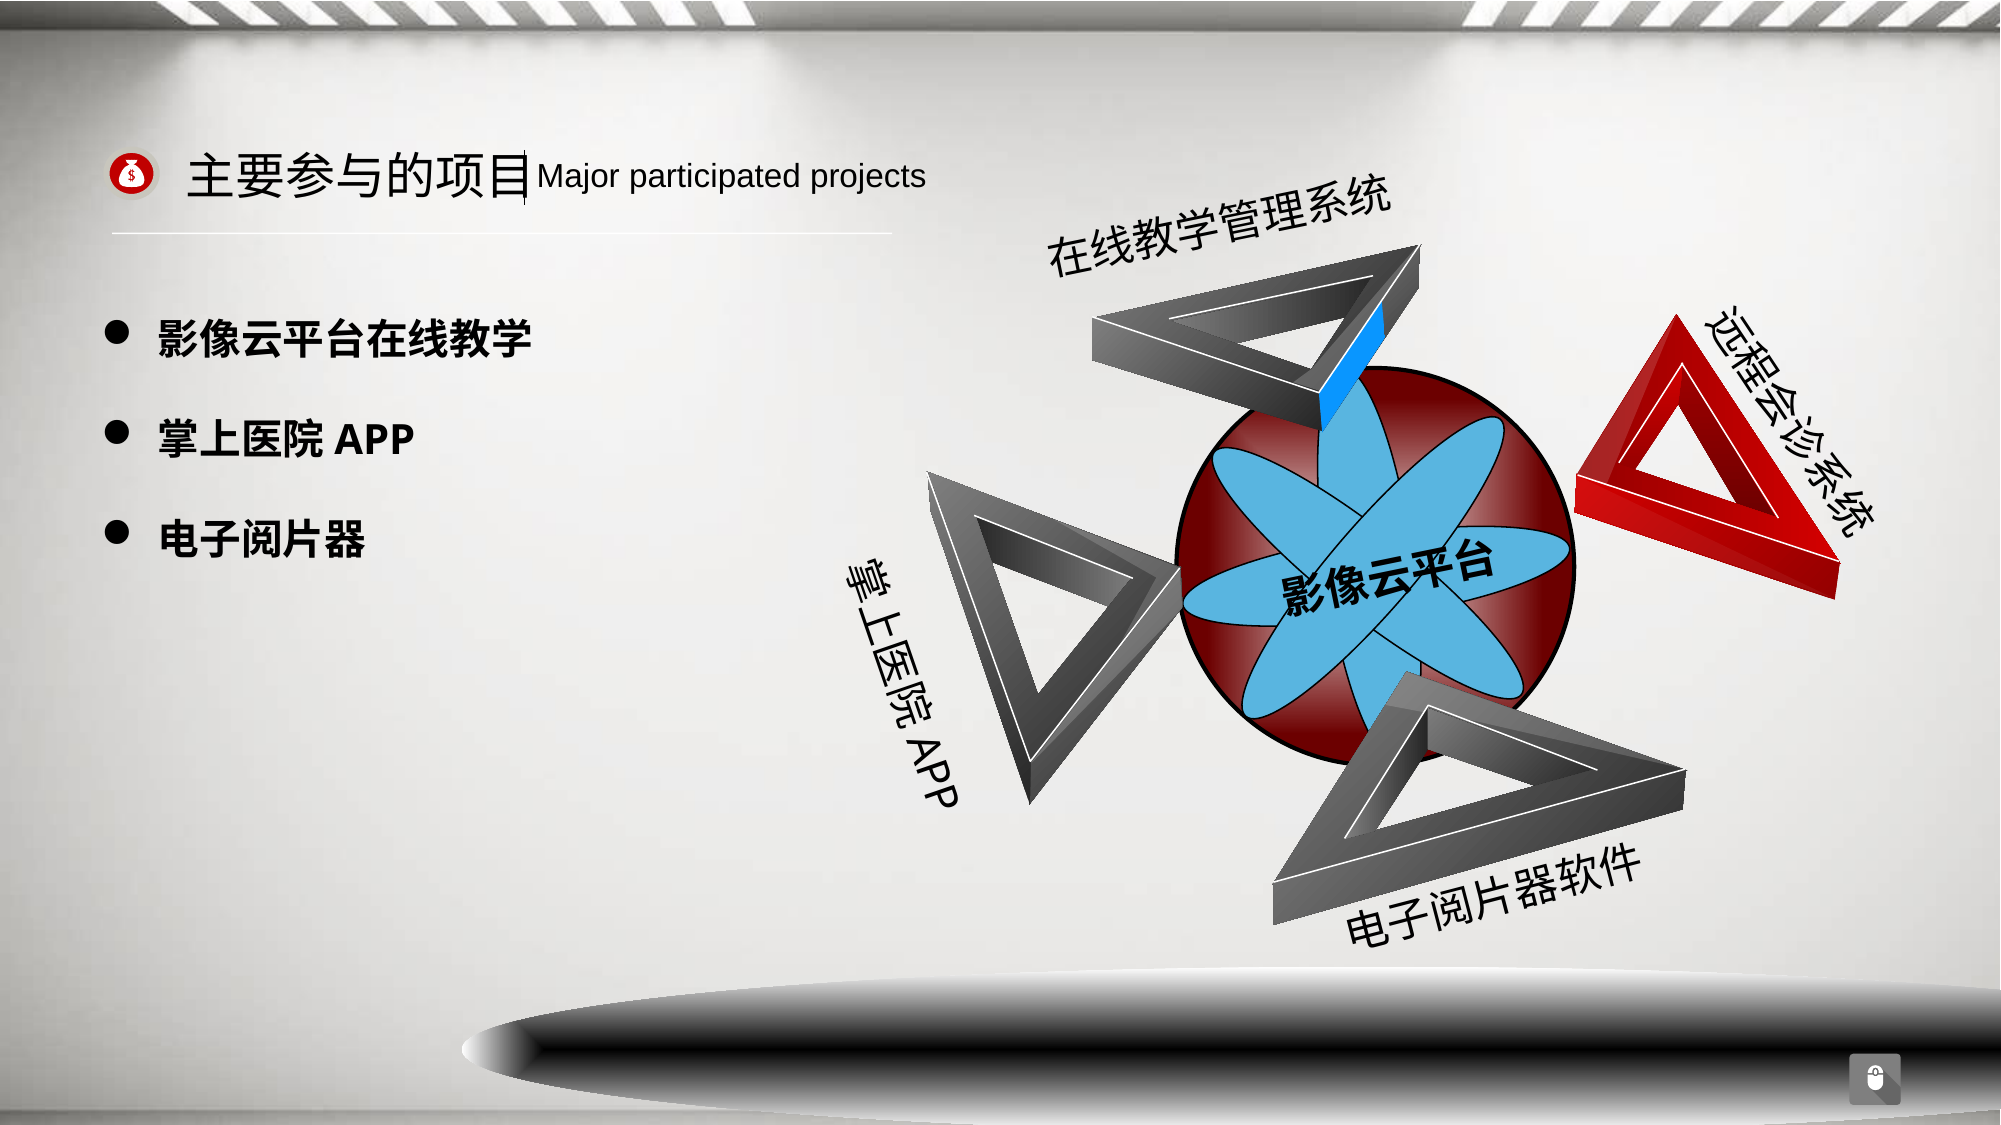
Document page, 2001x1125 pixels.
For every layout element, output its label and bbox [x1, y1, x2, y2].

text_box [106, 136, 946, 214]
text_box [1849, 1053, 1902, 1106]
text_box [1261, 671, 1726, 931]
text_box [936, 190, 1502, 433]
picture [0, 1, 2000, 1125]
text_box [870, 471, 1183, 892]
text_box [1171, 365, 1575, 766]
text_box [1549, 313, 1846, 631]
